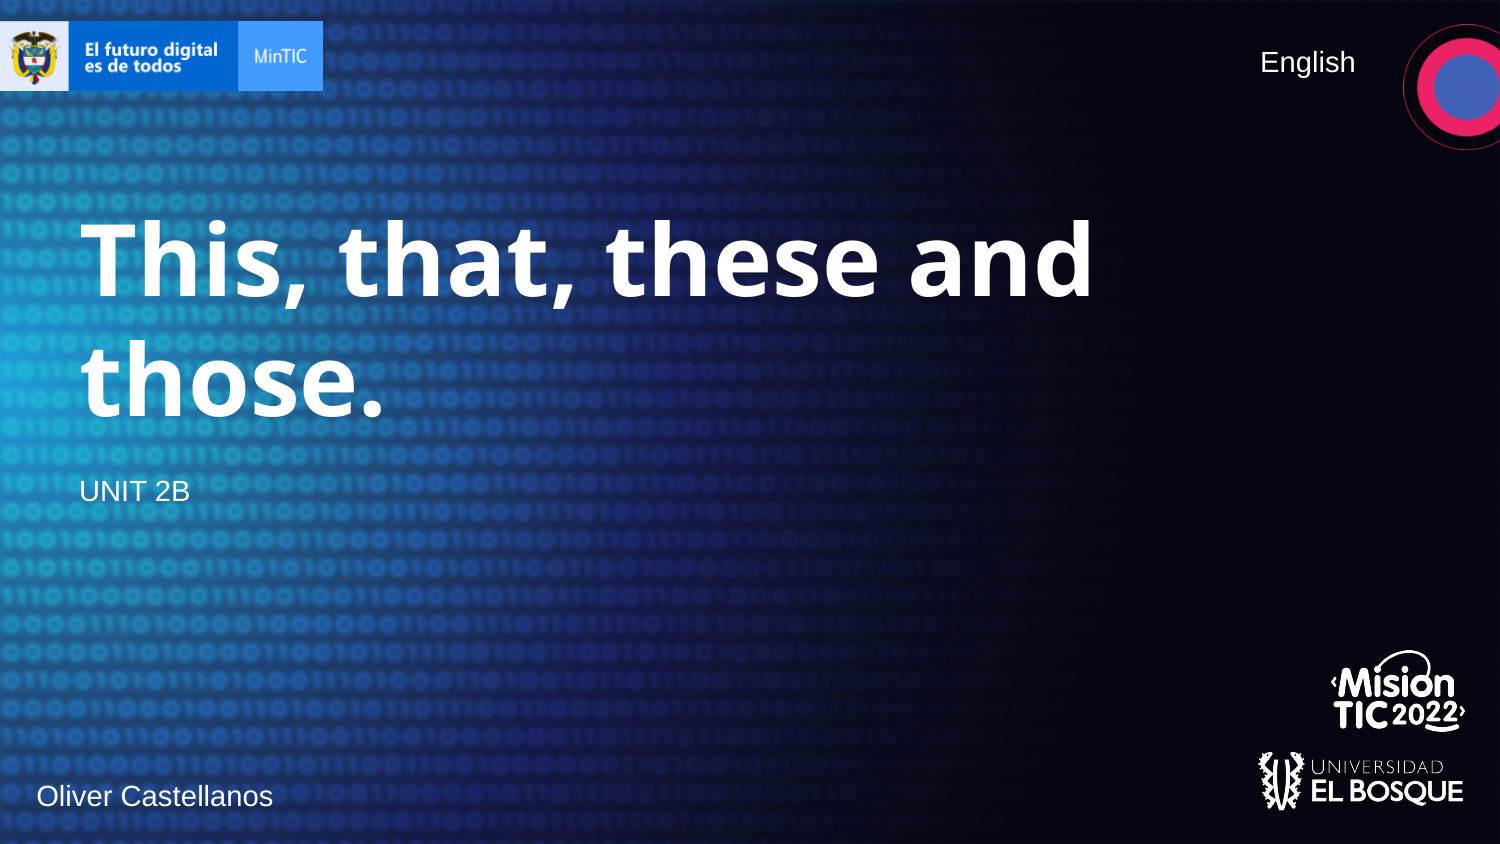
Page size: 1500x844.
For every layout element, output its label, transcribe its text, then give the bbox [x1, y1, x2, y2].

title This, that, these and those. [64, 298, 1413, 452]
subtitle UNIT 2B [64, 457, 1413, 529]
picture [0, 0, 1500, 844]
